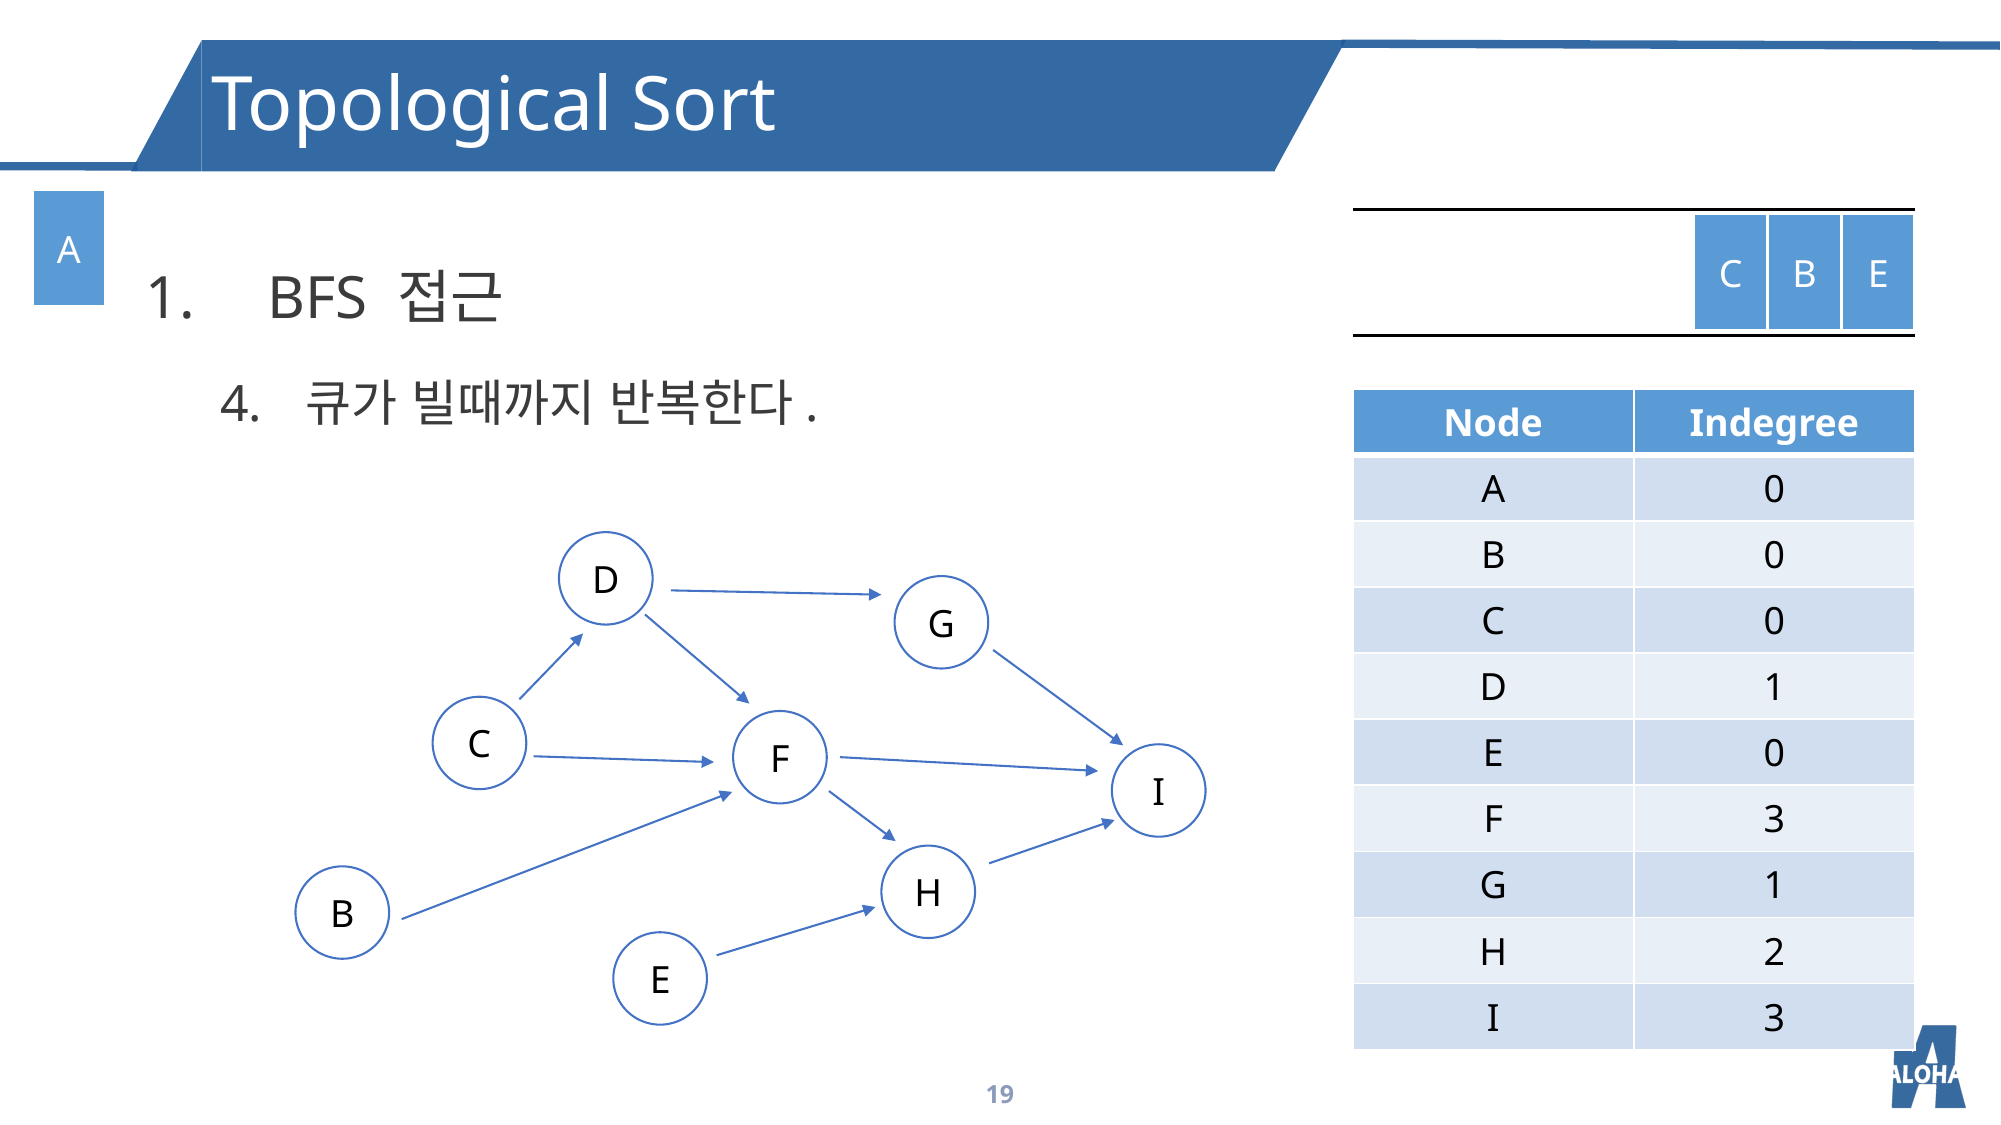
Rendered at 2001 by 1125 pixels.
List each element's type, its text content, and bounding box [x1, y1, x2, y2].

table_cell 1 [1635, 654, 1914, 718]
table_cell 0 [1635, 458, 1914, 520]
table_cell 3 [1635, 984, 1914, 1049]
table_cell 0 [1635, 720, 1914, 784]
table_cell 0 [1635, 522, 1914, 586]
table_cell E [1354, 720, 1633, 784]
table_cell 0 [1635, 588, 1914, 652]
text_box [295, 532, 1206, 1025]
table_cell C [1354, 588, 1633, 652]
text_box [1352, 209, 1915, 336]
slide_number 19 [774, 1065, 1225, 1125]
table_cell D [1354, 654, 1633, 718]
table_cell A [1354, 458, 1633, 520]
table_cell 3 [1635, 786, 1914, 851]
picture [1853, 1006, 2000, 1125]
table_cell I [1354, 984, 1633, 1049]
table_cell F [1354, 786, 1633, 851]
table_cell B [1354, 522, 1633, 586]
table_header Indegree [1635, 390, 1914, 452]
text_box A [30, 188, 107, 308]
table_header Node [1354, 390, 1633, 452]
list Topological Sort [196, 45, 1270, 168]
table_cell 2 [1635, 918, 1914, 983]
table_cell G [1354, 852, 1633, 917]
list BFS 접근 큐가 빌때까지 반복한다. [130, 218, 1854, 1061]
table_cell 1 [1635, 852, 1914, 917]
table_cell H [1354, 918, 1633, 983]
